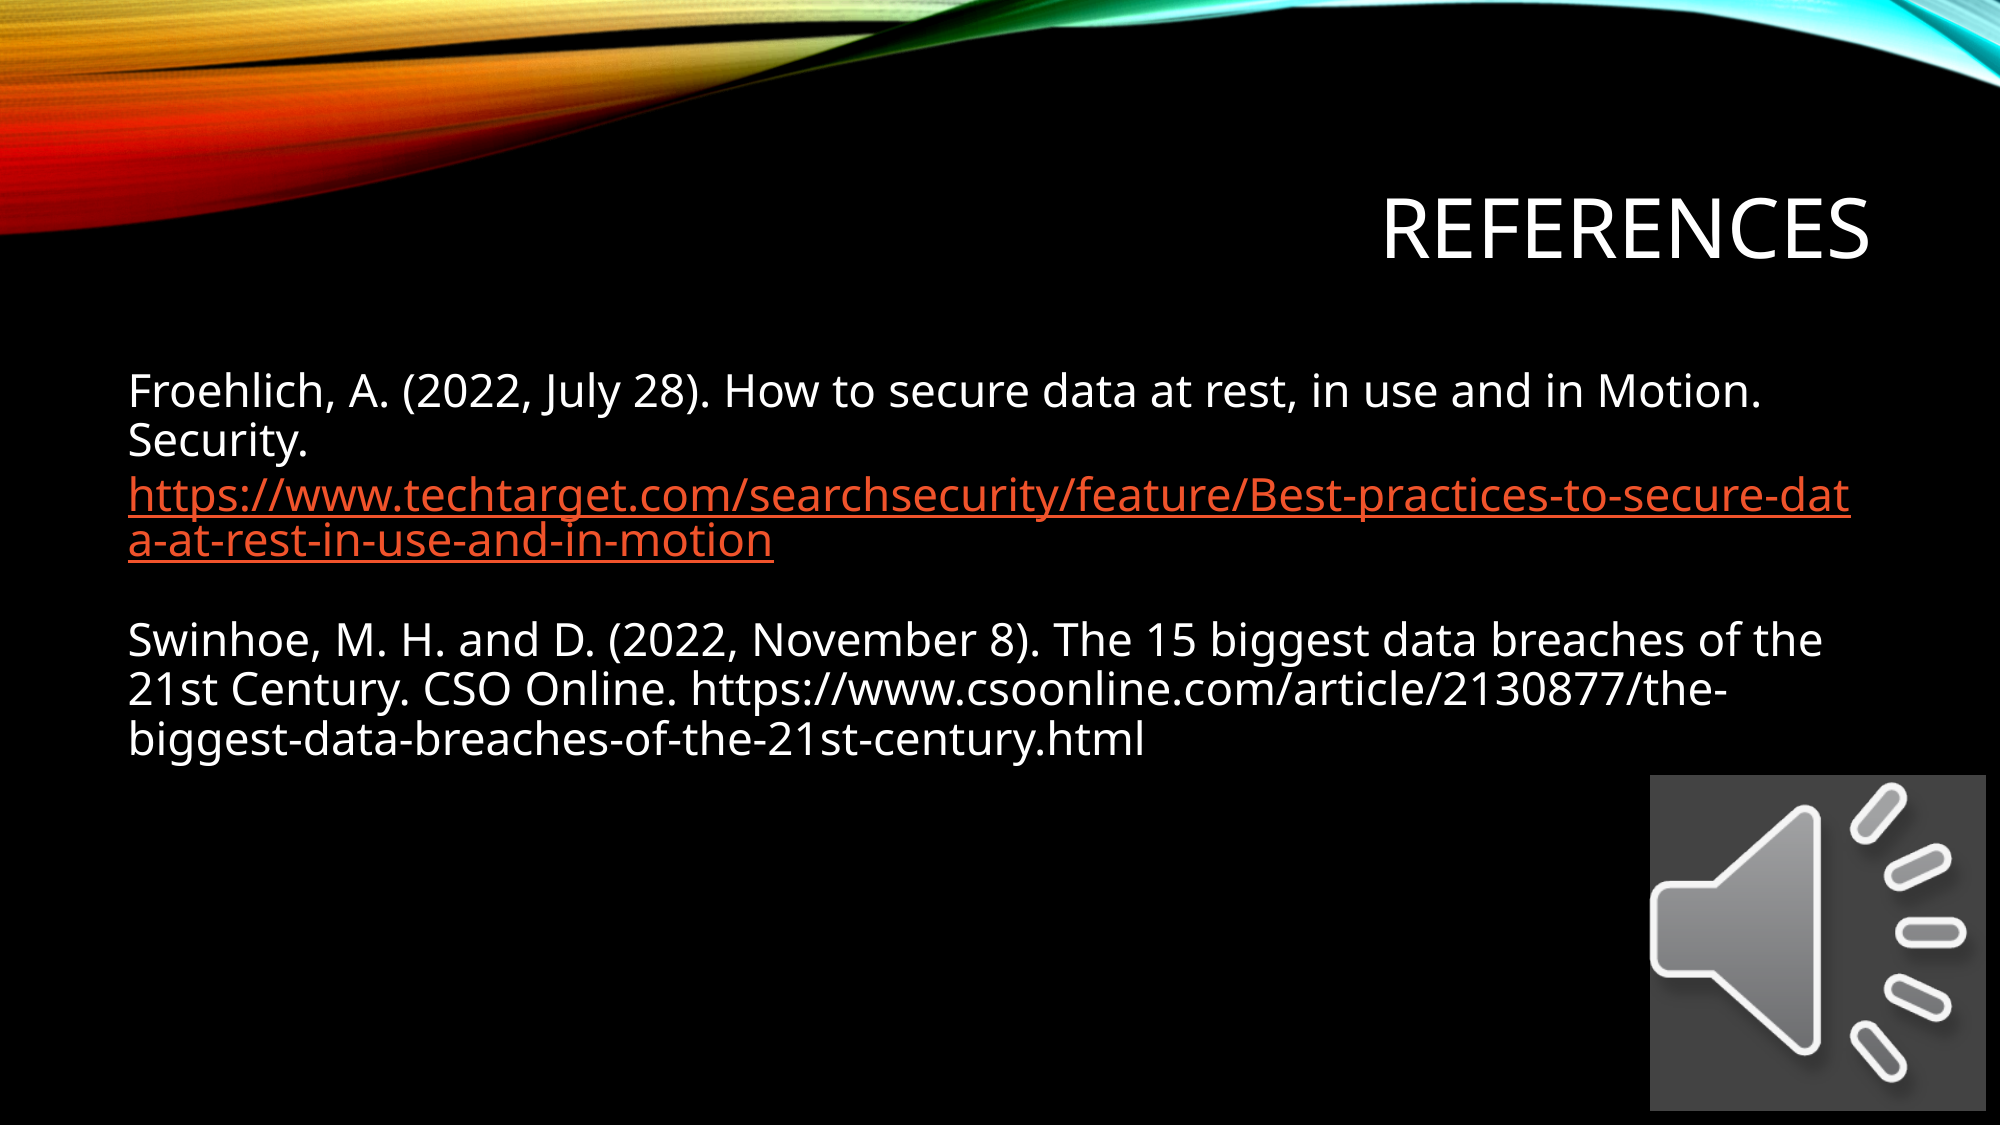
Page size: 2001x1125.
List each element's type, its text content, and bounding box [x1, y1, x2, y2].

list Froehlich, A. (2022, July 28). How to secure data at rest, in use and in Motion. Security. https://www.techtarget.com/searchsecurity/feature/Best-practices-to-secure-data-at-rest-in-use-and-in-motion Swinhoe, M. H. and D. (2022, November 8). The 15 biggest data breaches of the 21st Century. CSO Online. https://www.csoonline.com/article/2130877/the-biggest-data-breaches-of-the-21st-century.html [112, 360, 1888, 1021]
title REFERENCES [474, 125, 1888, 338]
picture [1648, 773, 1987, 1112]
picture [0, 0, 2000, 237]
